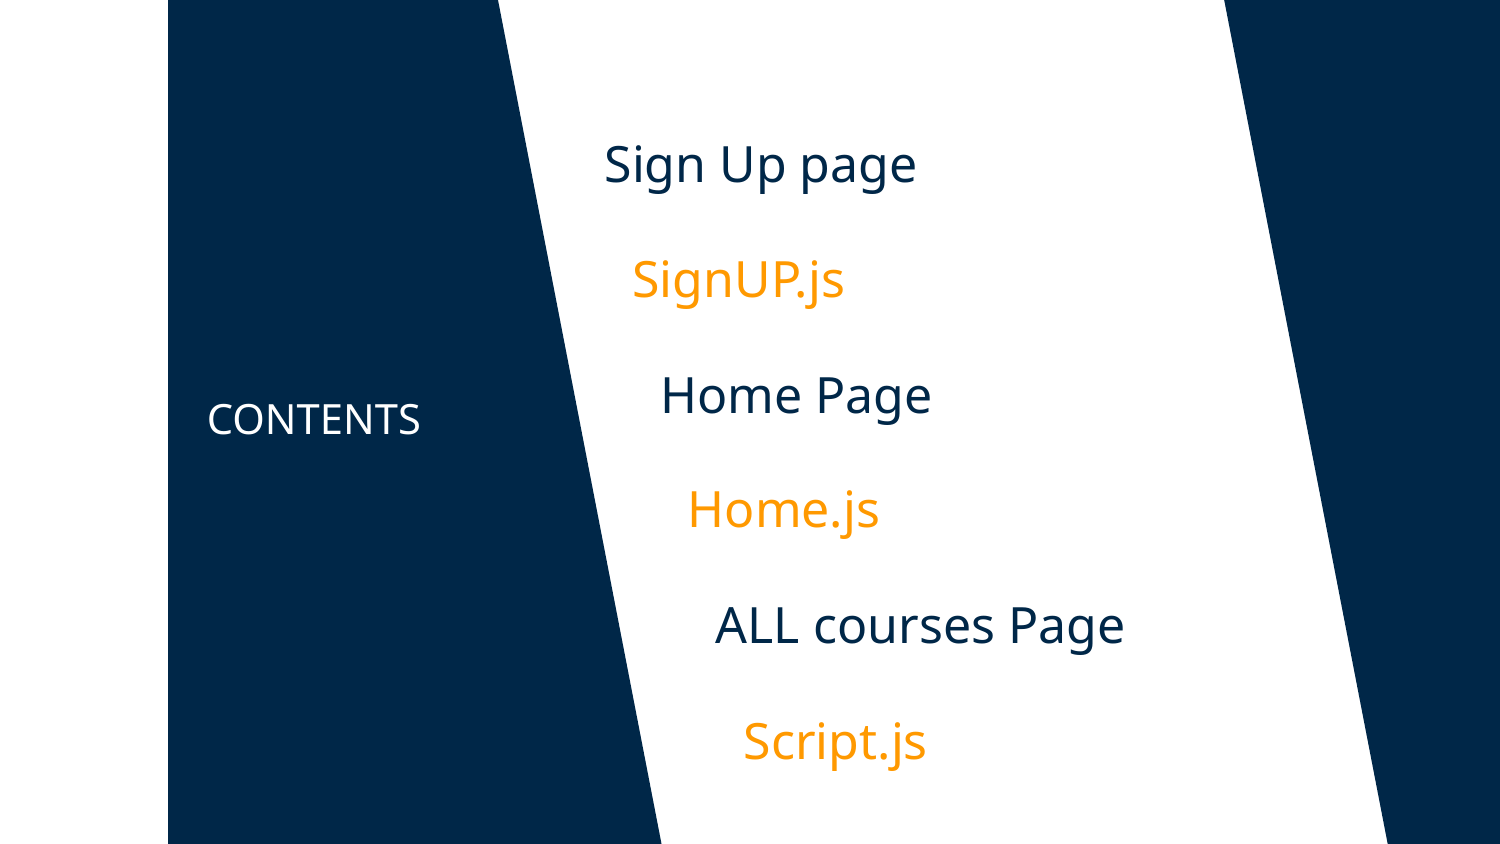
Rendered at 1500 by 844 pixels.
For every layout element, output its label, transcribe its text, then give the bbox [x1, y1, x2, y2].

text_box [131, 224, 464, 600]
text_box ALL courses Page [704, 569, 1308, 659]
text_box Home Page [649, 339, 1253, 429]
text_box Home.js [676, 453, 1281, 543]
text_box [165, 0, 664, 844]
text_box Script.js [732, 685, 1336, 775]
text_box CONTENTS [192, 385, 524, 451]
text_box [1222, 0, 1500, 844]
text_box Sign Up page [593, 109, 1197, 199]
text_box SignUP.js [621, 223, 1225, 313]
